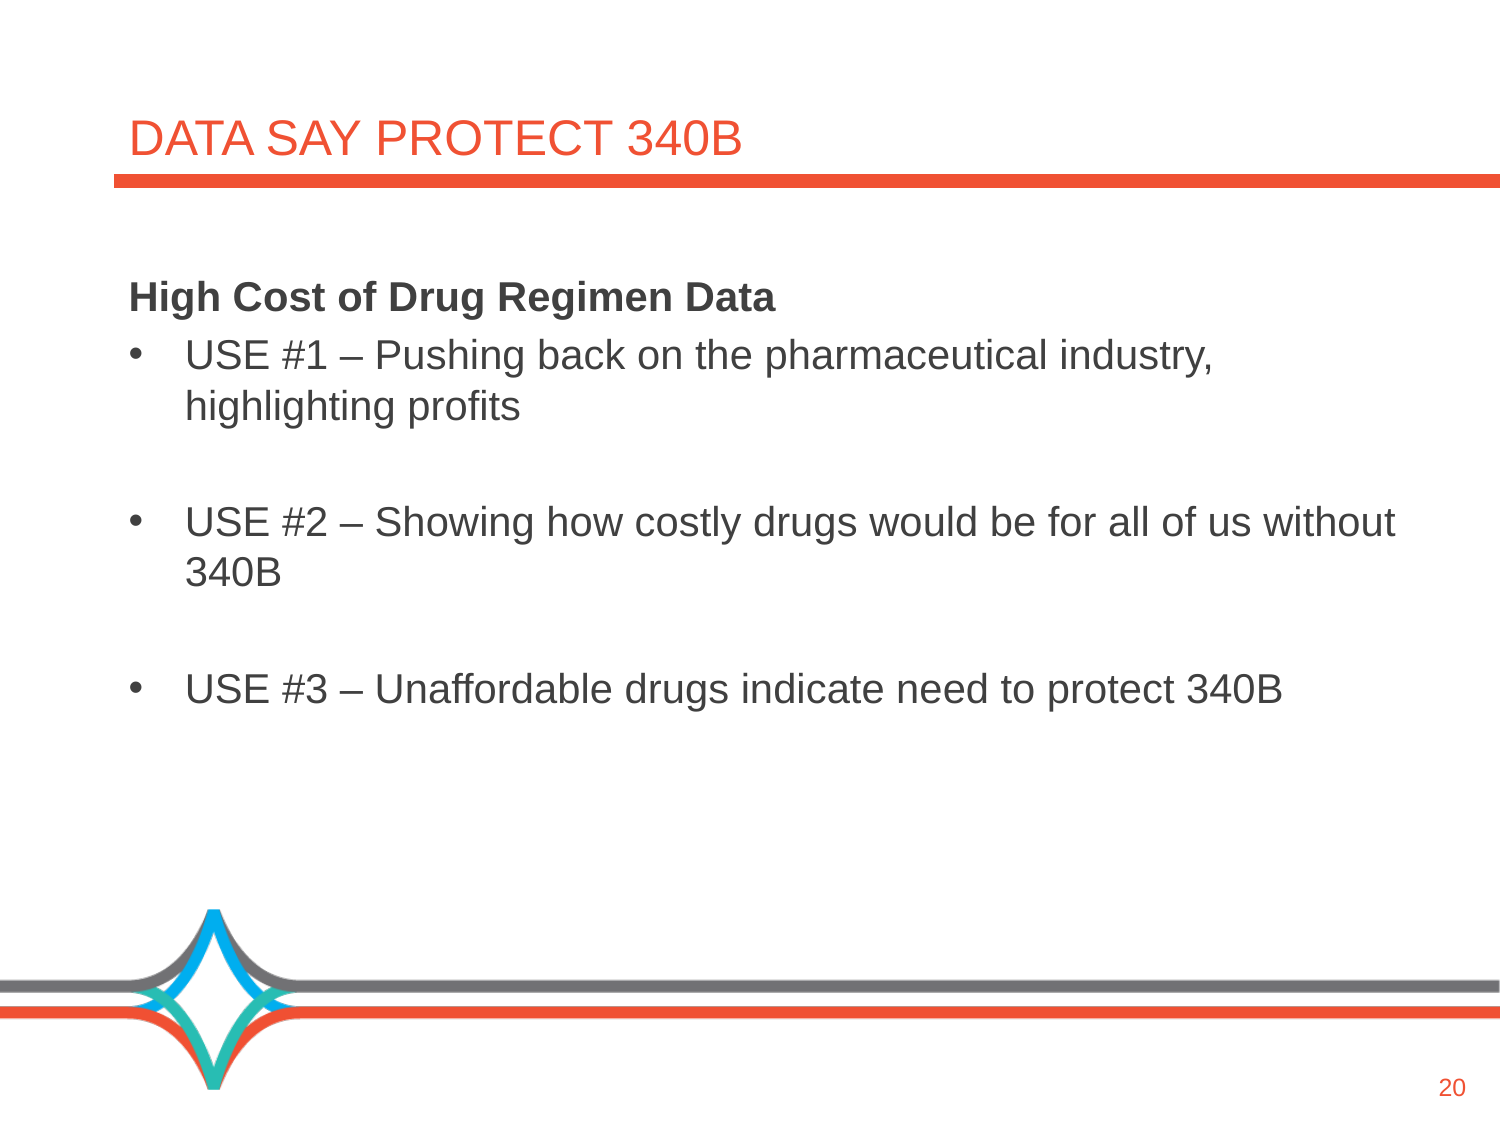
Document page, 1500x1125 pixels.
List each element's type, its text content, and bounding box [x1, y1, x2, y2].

list High Cost of Drug Regimen Data USE #1 – Pushing back on the pharmaceutical industry, highlighting profits USE #2 – Showing how costly drugs would be for all of us without 340B USE #3 – Unaffordable drugs indicate need to protect 340B [113, 262, 1425, 851]
picture [0, 875, 1500, 1125]
title Data say Protect 340B [113, 98, 1426, 181]
